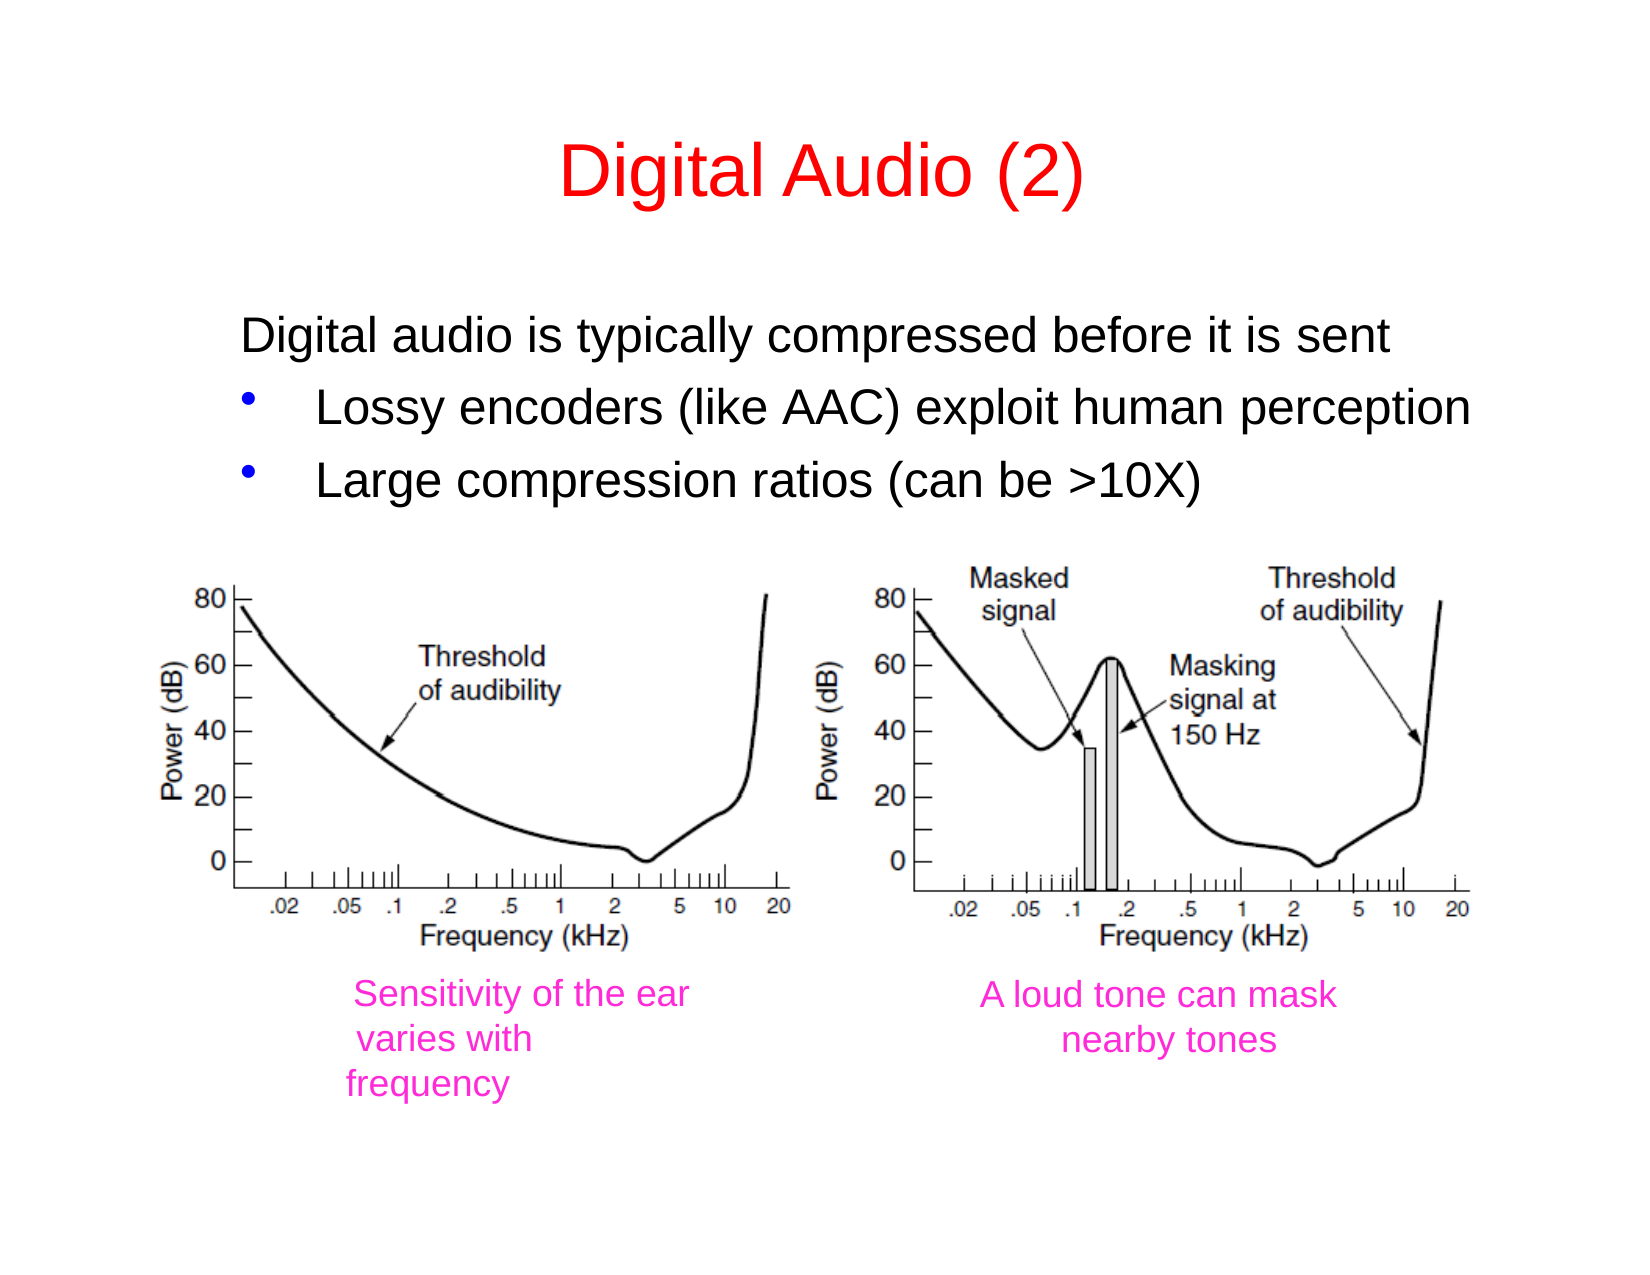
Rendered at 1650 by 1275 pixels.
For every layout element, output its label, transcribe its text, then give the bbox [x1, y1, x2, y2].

text_box Digital audio is typically compressed before it is sent Lossy encoders (like AAC) exploit human perception Large compression ratios (can be >10X) [237, 287, 1480, 508]
text_box A loud tone can mask nearby tones [977, 968, 1341, 1061]
picture [131, 556, 1514, 958]
title Digital Audio (2) [556, 119, 1094, 287]
text_box Sensitivity of the ear varies with frequency [343, 967, 701, 1105]
